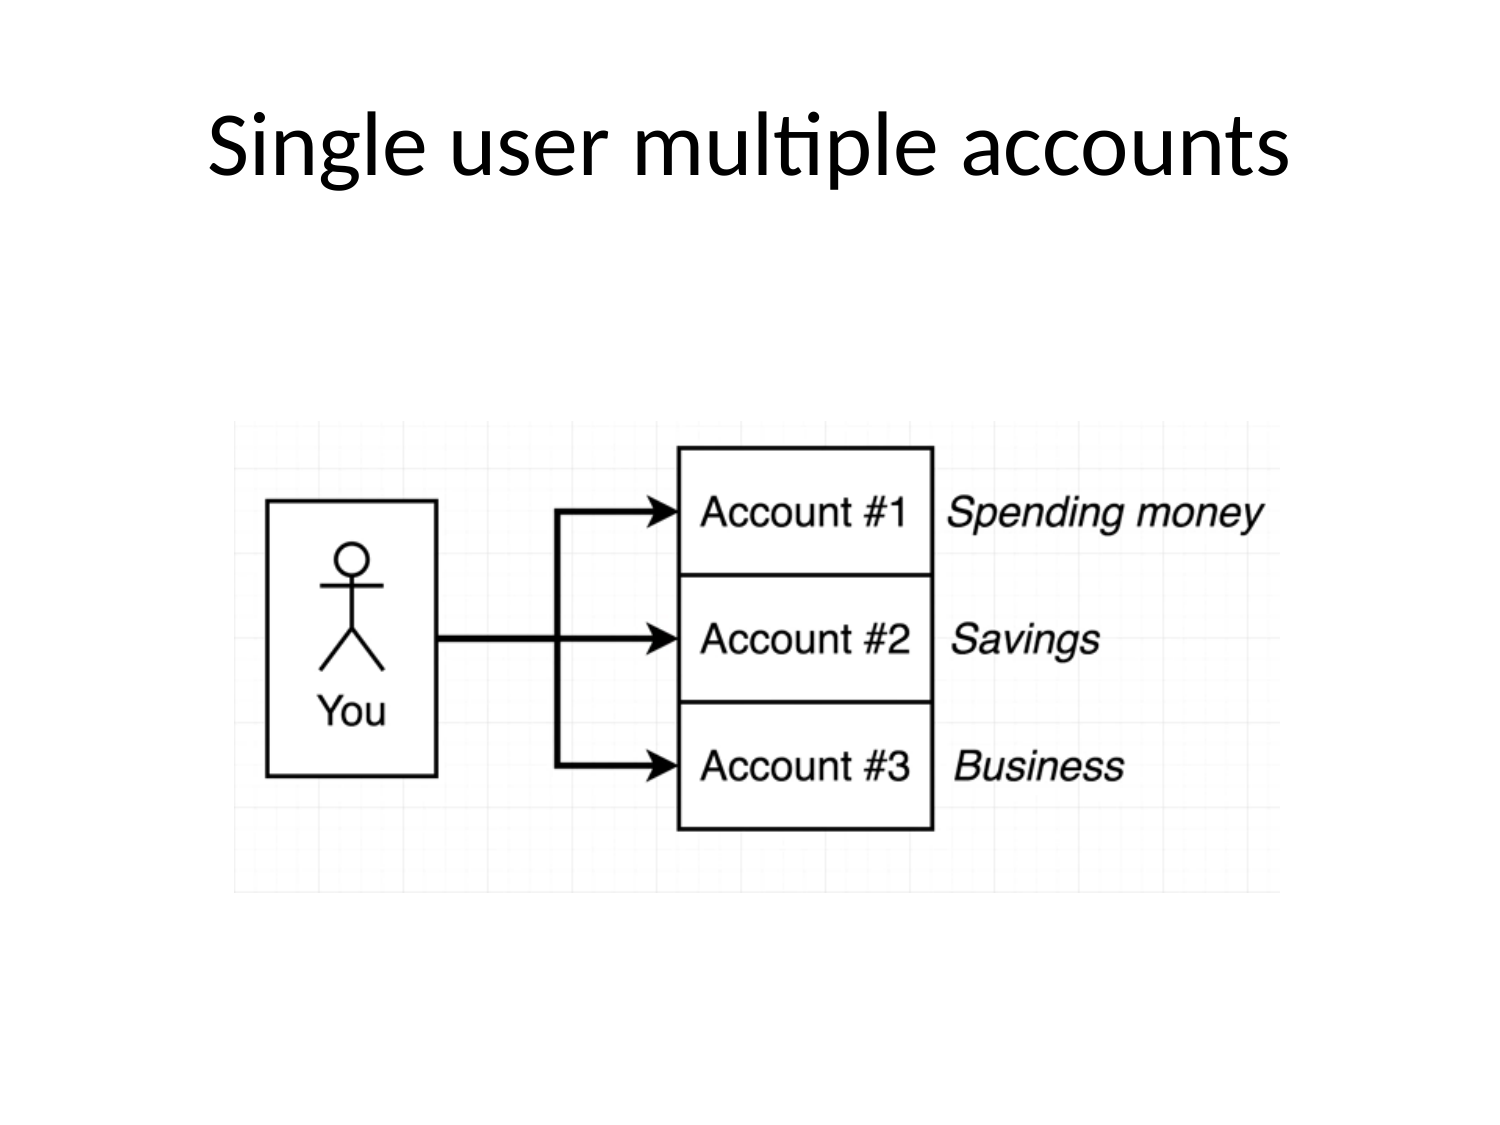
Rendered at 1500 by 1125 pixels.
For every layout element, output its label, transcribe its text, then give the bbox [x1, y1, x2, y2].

picture [234, 421, 1280, 893]
title Single user multiple accounts [75, 45, 1425, 233]
